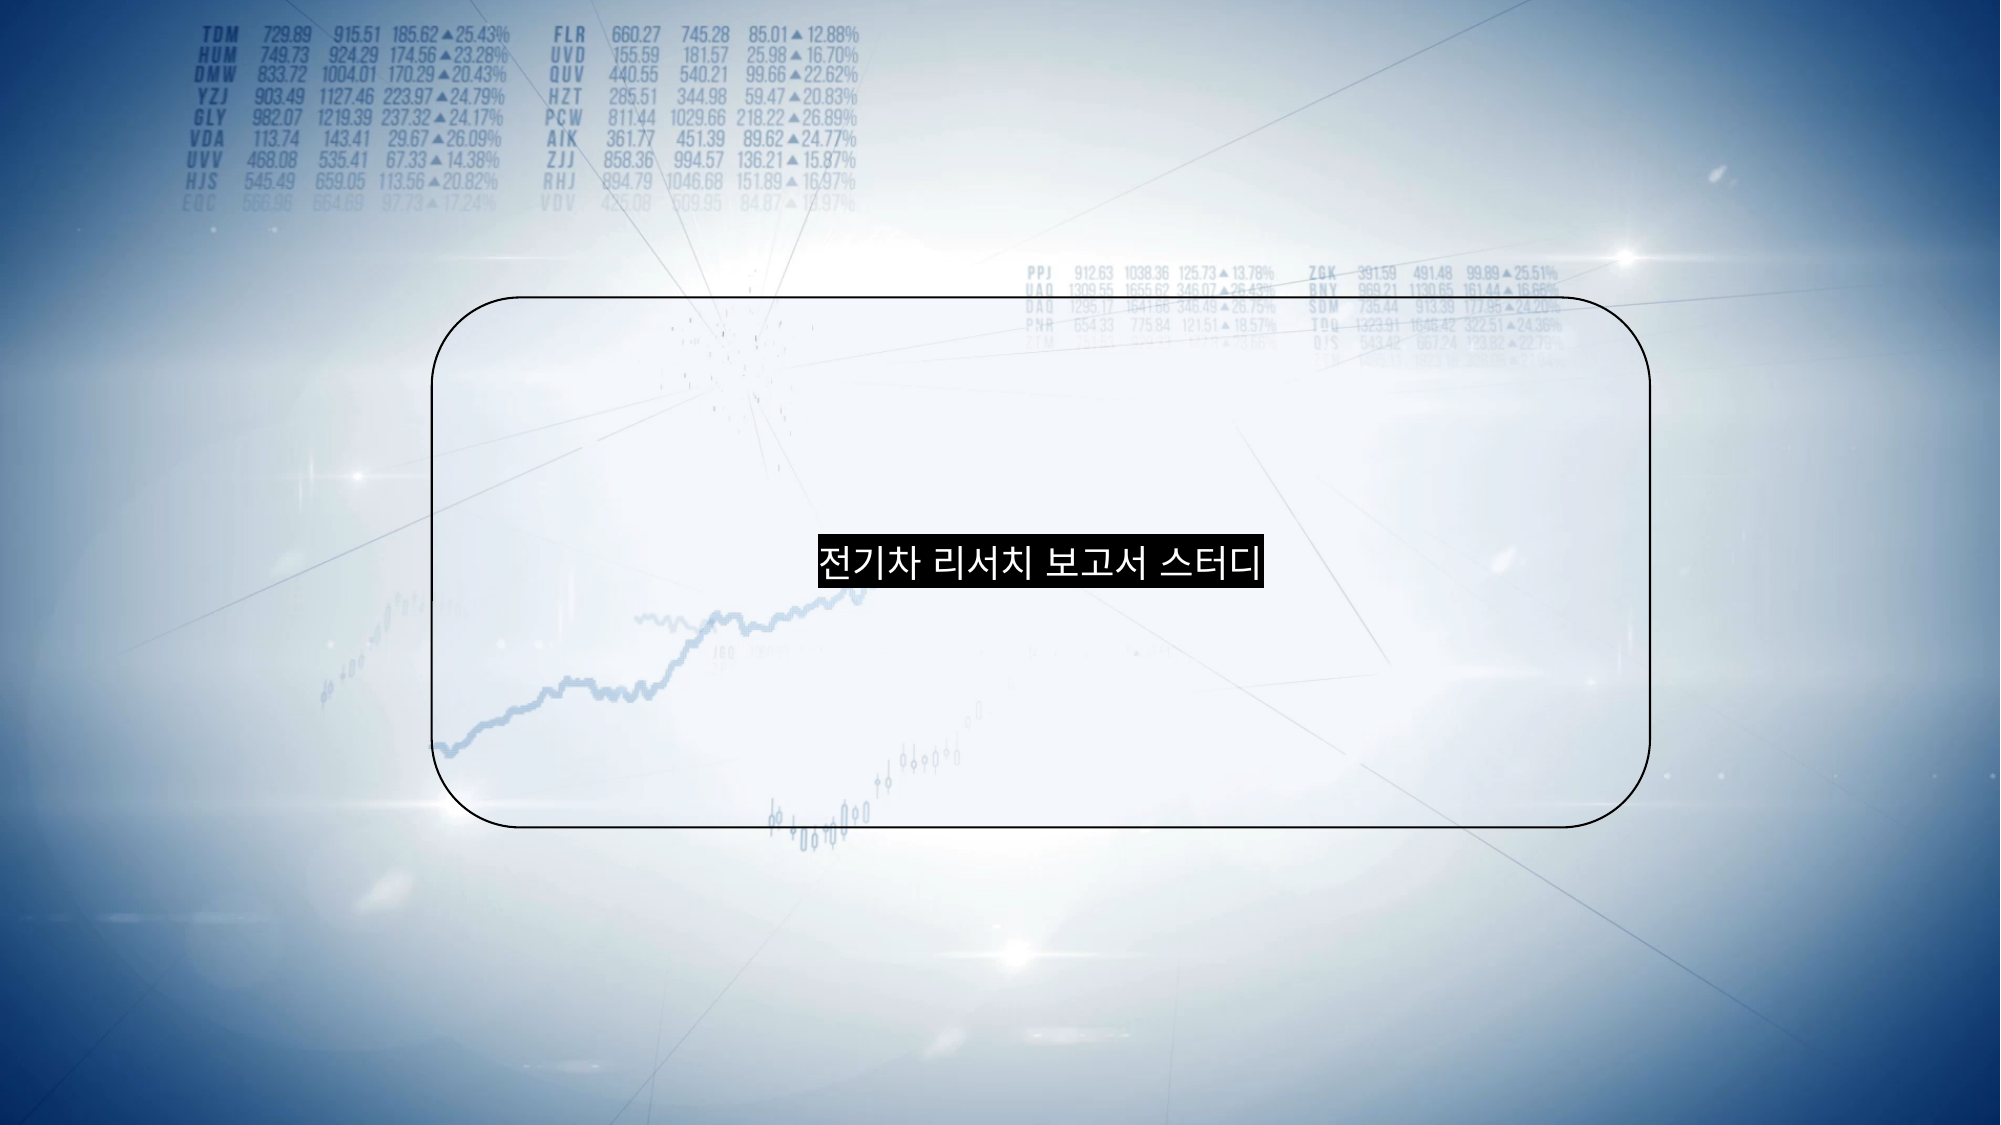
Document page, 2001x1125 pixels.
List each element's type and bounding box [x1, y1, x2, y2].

text_box [0, 0, 2000, 1125]
